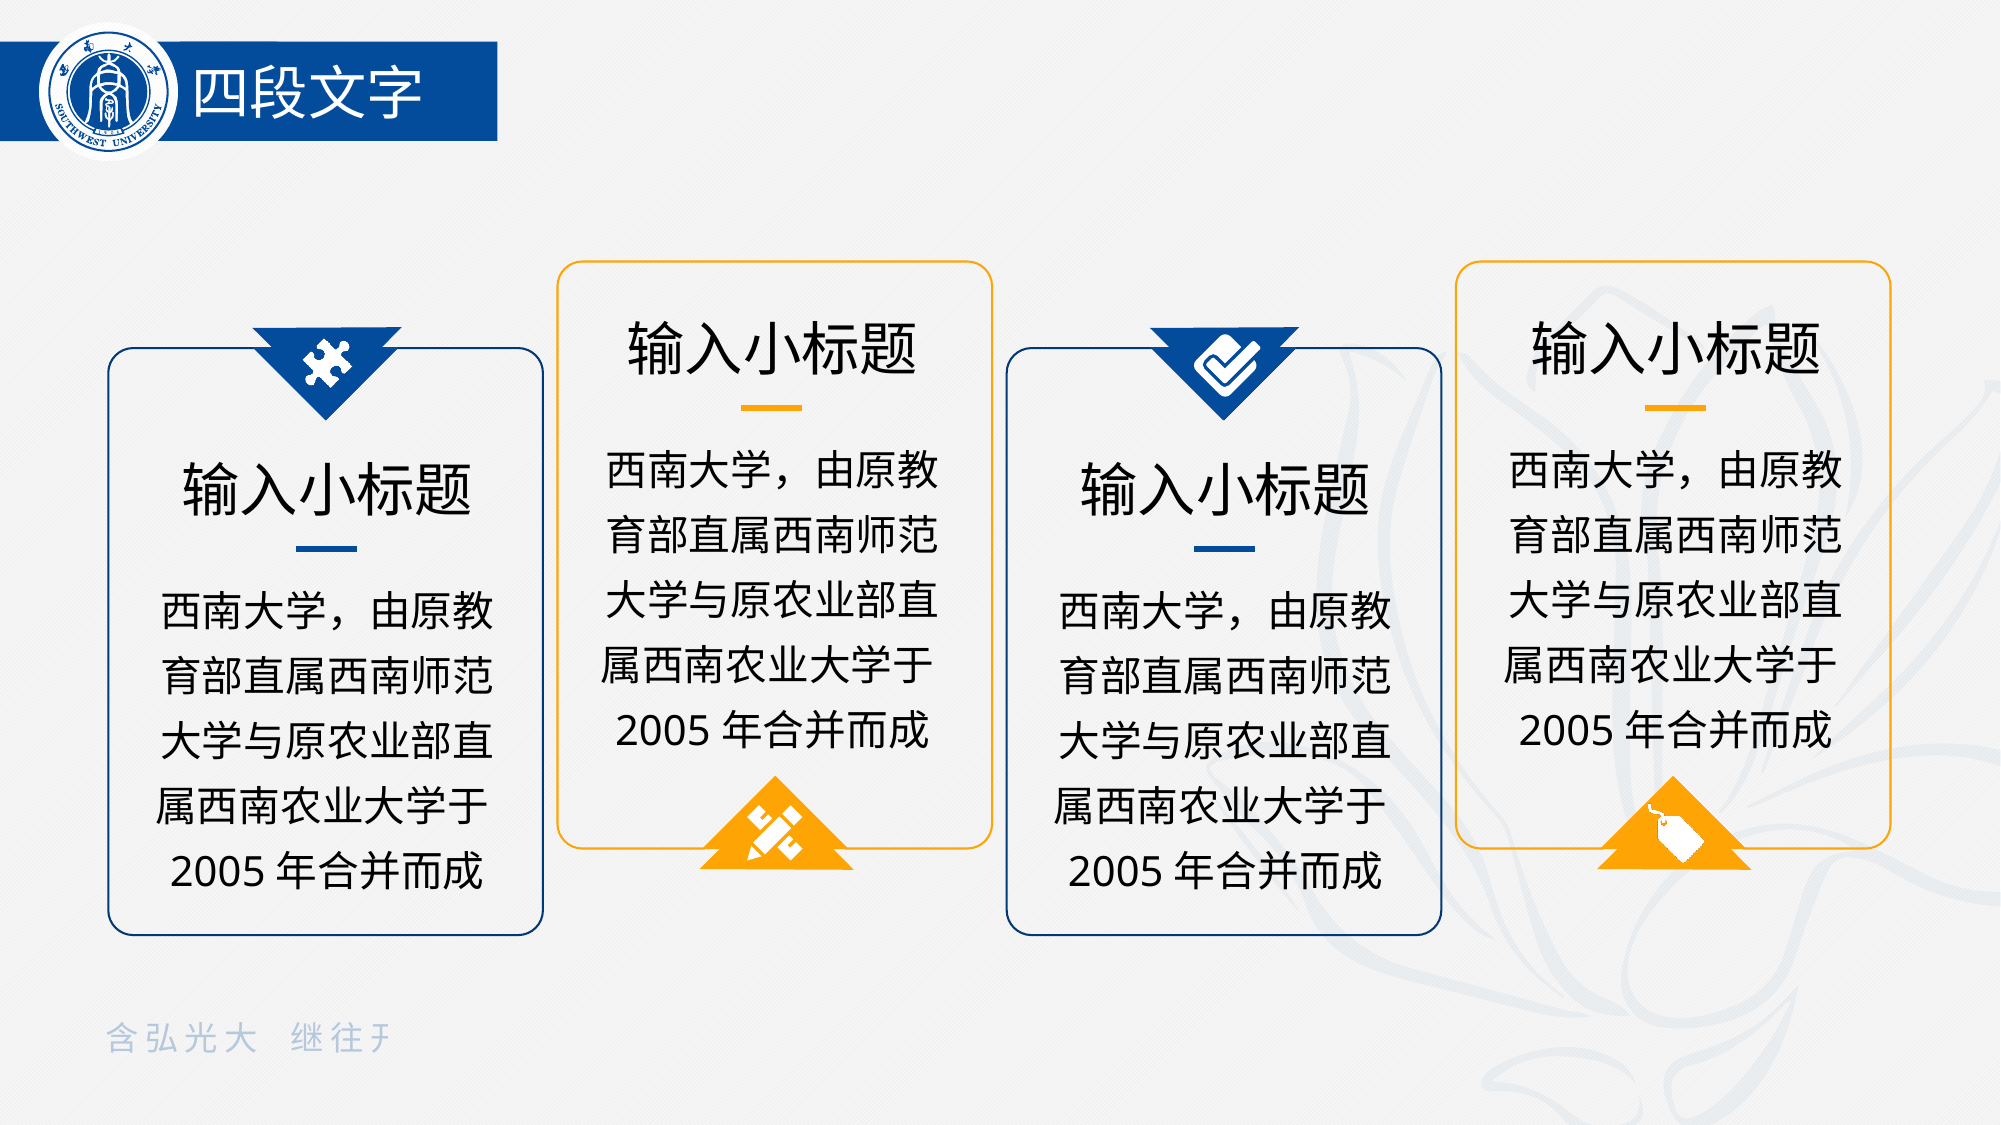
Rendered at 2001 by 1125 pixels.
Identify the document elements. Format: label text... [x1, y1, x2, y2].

picture [297, 334, 357, 394]
text_box 西南大学，由原教育部直属西南师范大学与原农业部直属西南农业大学于2005年合并而成 [1474, 421, 1878, 762]
text_box 输入小标题 [545, 304, 999, 390]
text_box [107, 531, 544, 937]
text_box [107, 347, 544, 445]
text_box [556, 390, 994, 850]
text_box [723, 797, 830, 922]
text_box 输入小标题 [998, 445, 1452, 531]
picture [1637, 794, 1714, 871]
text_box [274, 274, 380, 399]
text_box 西南大学，由原教育部直属西南师范大学与原农业部直属西南农业大学于2005年合并而成 [571, 421, 974, 762]
text_box 输入小标题 [1449, 304, 1903, 390]
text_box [1171, 274, 1278, 399]
text_box [1005, 347, 1443, 445]
text_box [1454, 390, 1892, 850]
text_box [556, 260, 994, 304]
text_box 西南大学，由原教育部直属西南师范大学与原农业部直属西南农业大学于2005年合并而成 [1023, 561, 1427, 902]
text_box 西南大学，由原教育部直属西南师范大学与原农业部直属西南农业大学于2005年合并而成 [125, 561, 529, 902]
text_box [1005, 531, 1443, 937]
list 四段文字 [180, 41, 498, 141]
text_box [1454, 260, 1892, 304]
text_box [1621, 797, 1728, 922]
text_box 输入小标题 [100, 445, 554, 531]
